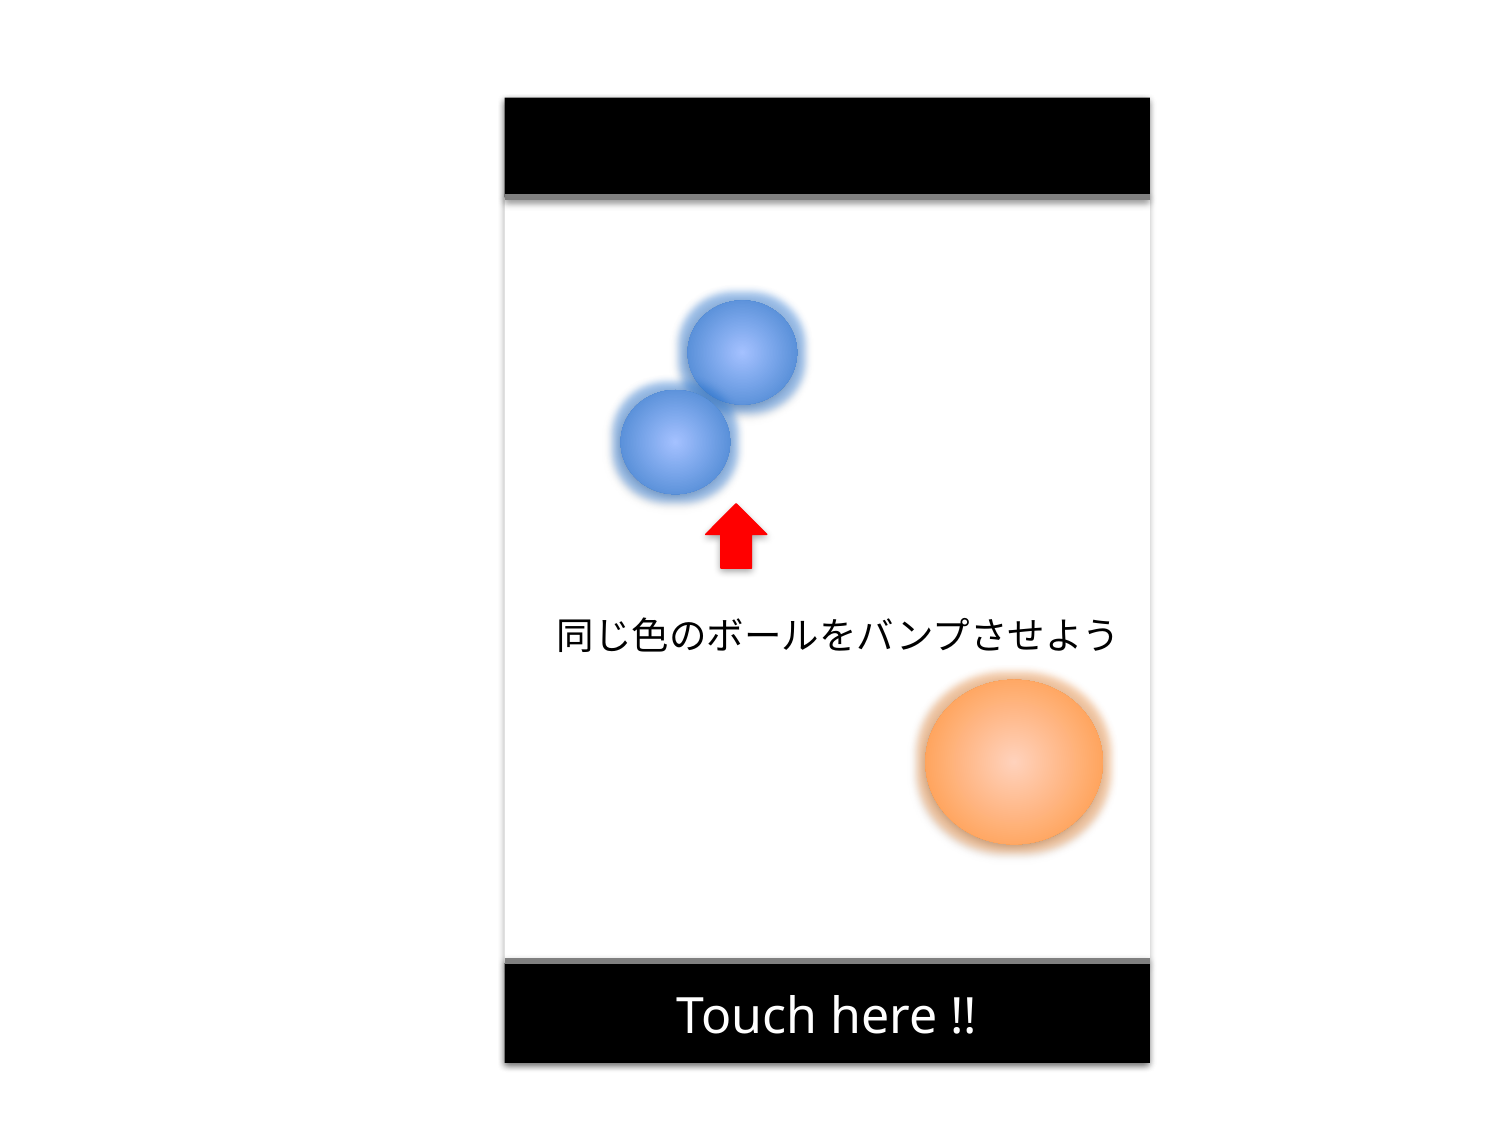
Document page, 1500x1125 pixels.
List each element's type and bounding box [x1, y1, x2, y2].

text_box [504, 97, 1151, 1064]
